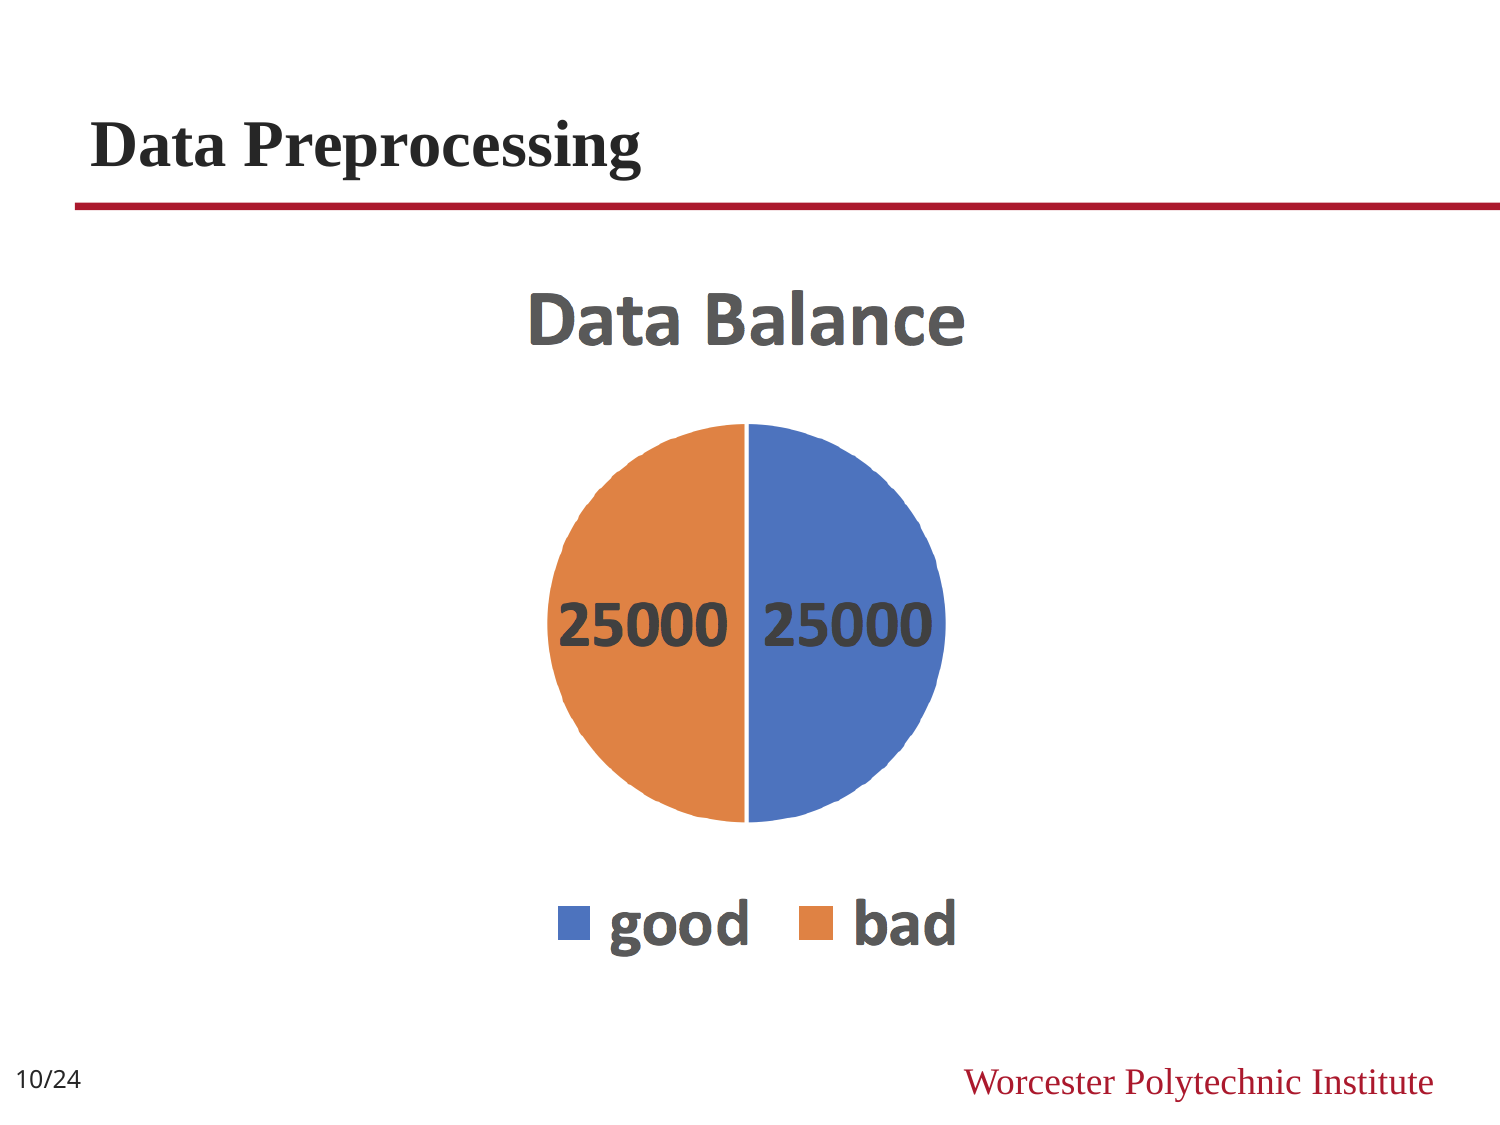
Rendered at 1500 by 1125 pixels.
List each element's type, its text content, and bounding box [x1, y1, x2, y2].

title Data Preprocessing [75, 56, 1425, 188]
slide_number 10/24 [0, 1047, 125, 1113]
picture [497, 274, 1003, 967]
